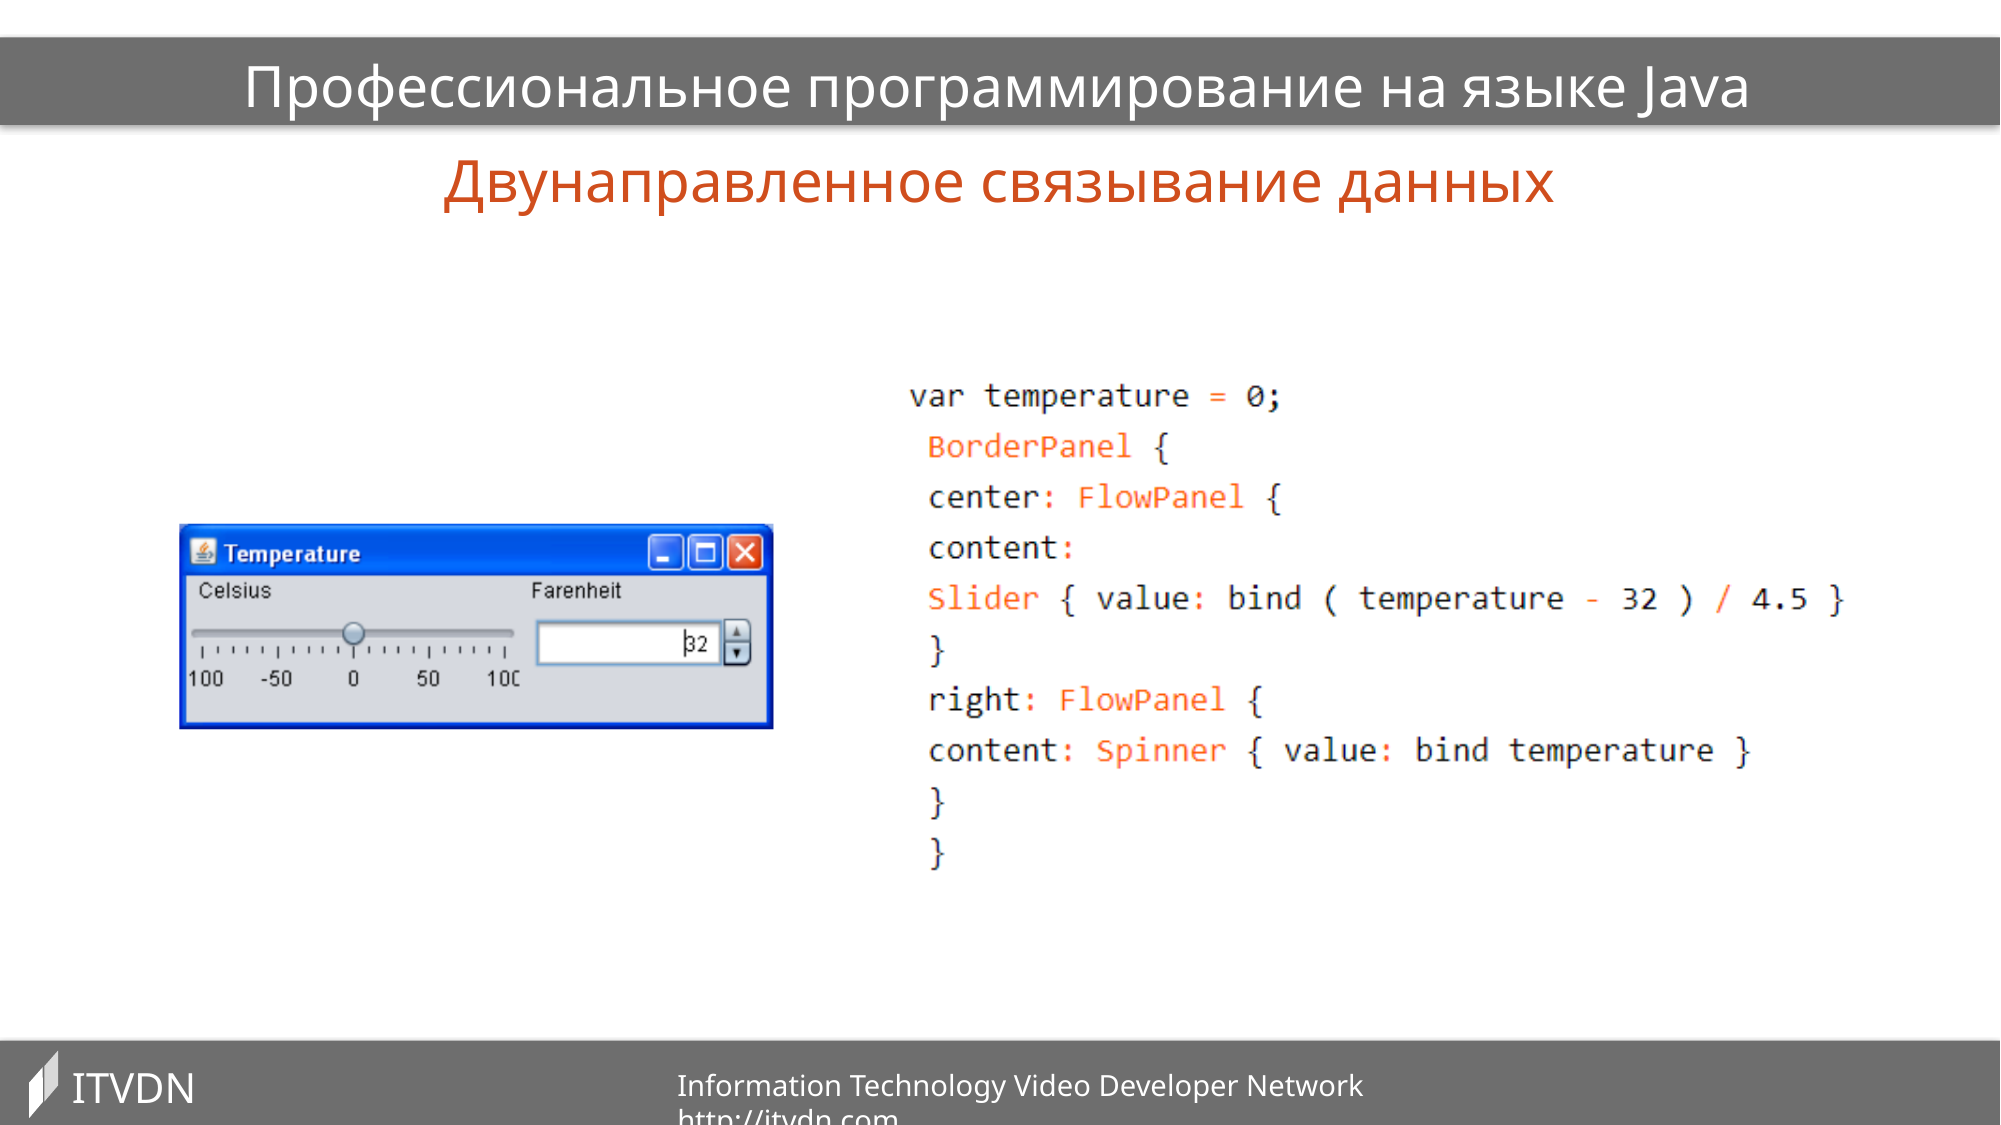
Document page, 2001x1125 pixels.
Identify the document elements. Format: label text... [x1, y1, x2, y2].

text_box [0, 1037, 2000, 1125]
text_box Information Technology Video Developer Network http://itvdn.com [662, 1059, 1963, 1125]
text_box [0, 34, 2000, 128]
picture [174, 512, 781, 741]
text_box Двунаправленное связывание данных [324, 138, 1675, 225]
picture [899, 375, 1863, 891]
text_box ITVDN [62, 1054, 212, 1120]
text_box Профессиональное программирование на языке Java [207, 37, 1788, 132]
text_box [28, 1050, 59, 1119]
